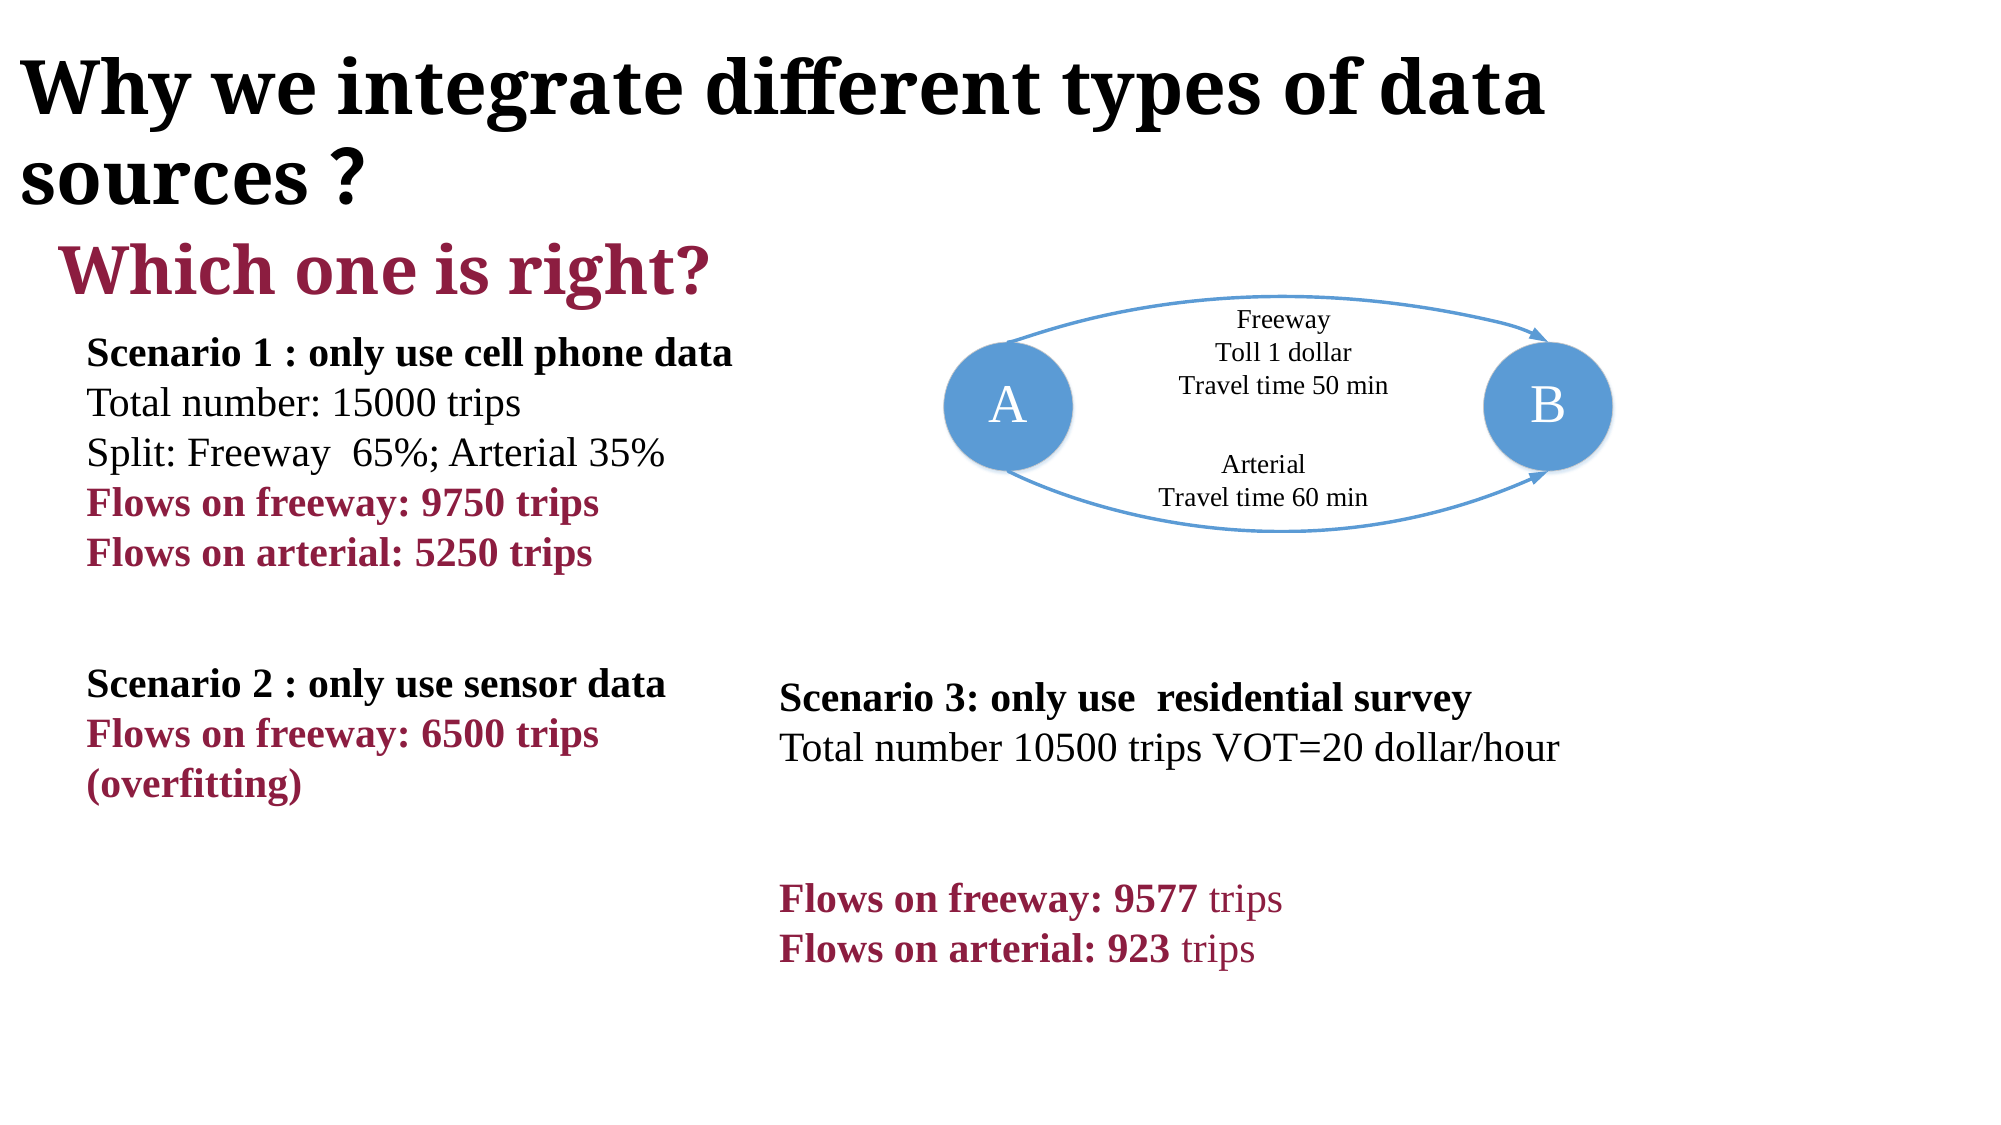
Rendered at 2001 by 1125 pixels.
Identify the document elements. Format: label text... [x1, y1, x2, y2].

text_box Scenario 2 : only use sensor data Flows on freeway: 6500 trips (overfitting) [43, 648, 891, 814]
picture [938, 249, 1618, 533]
text_box Which one is right? [44, 220, 729, 316]
text_box Why we integrate different types of data sources？ [0, 29, 1828, 230]
text_box Scenario 1 : only use cell phone data Total number: 15000 trips Split: Freeway 65%; Arterial 35% Flows on freeway: 9750 trips Flows on arterial: 5250 trips [43, 317, 1121, 583]
